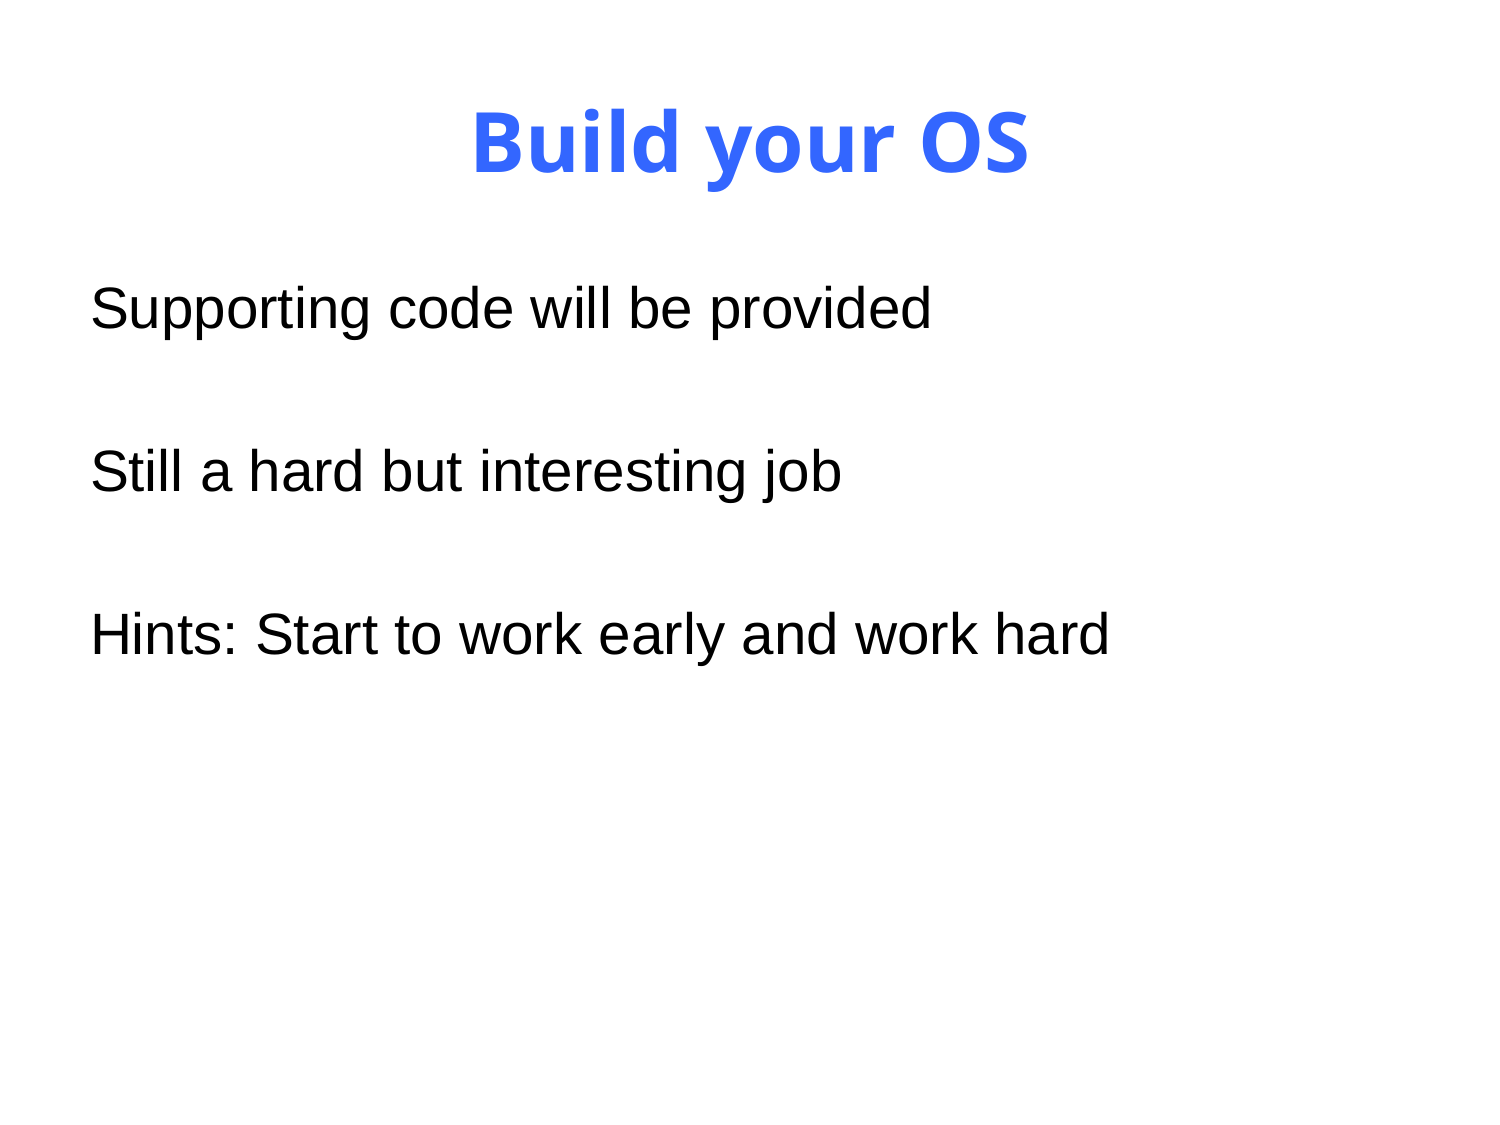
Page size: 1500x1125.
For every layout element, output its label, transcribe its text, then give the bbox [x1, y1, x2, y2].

title Build your OS [75, 45, 1425, 233]
list Supporting code will be provided Still a hard but interesting job Hints: Start to work early and work hard [75, 262, 1425, 1005]
